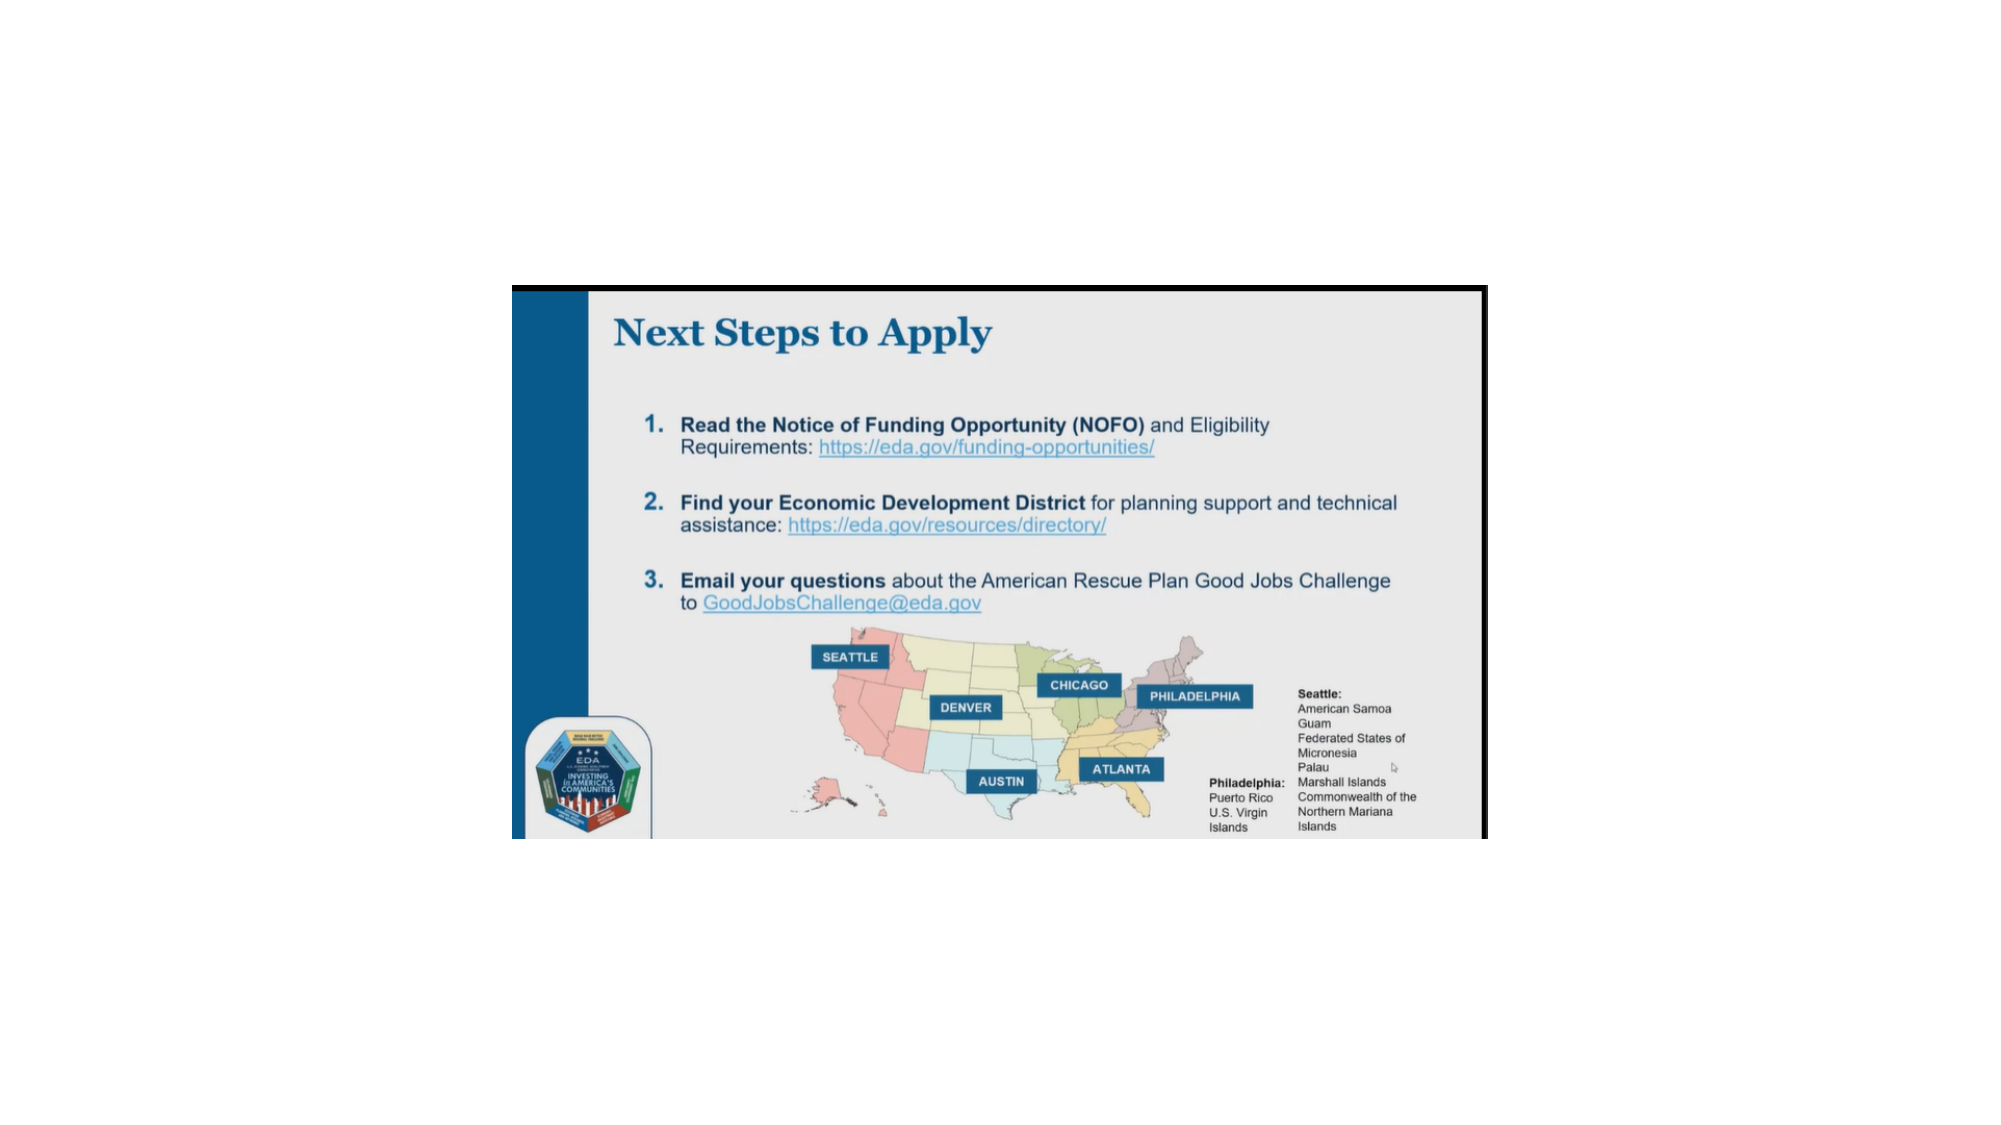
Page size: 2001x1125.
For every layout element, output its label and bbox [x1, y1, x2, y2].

picture [512, 285, 1488, 839]
